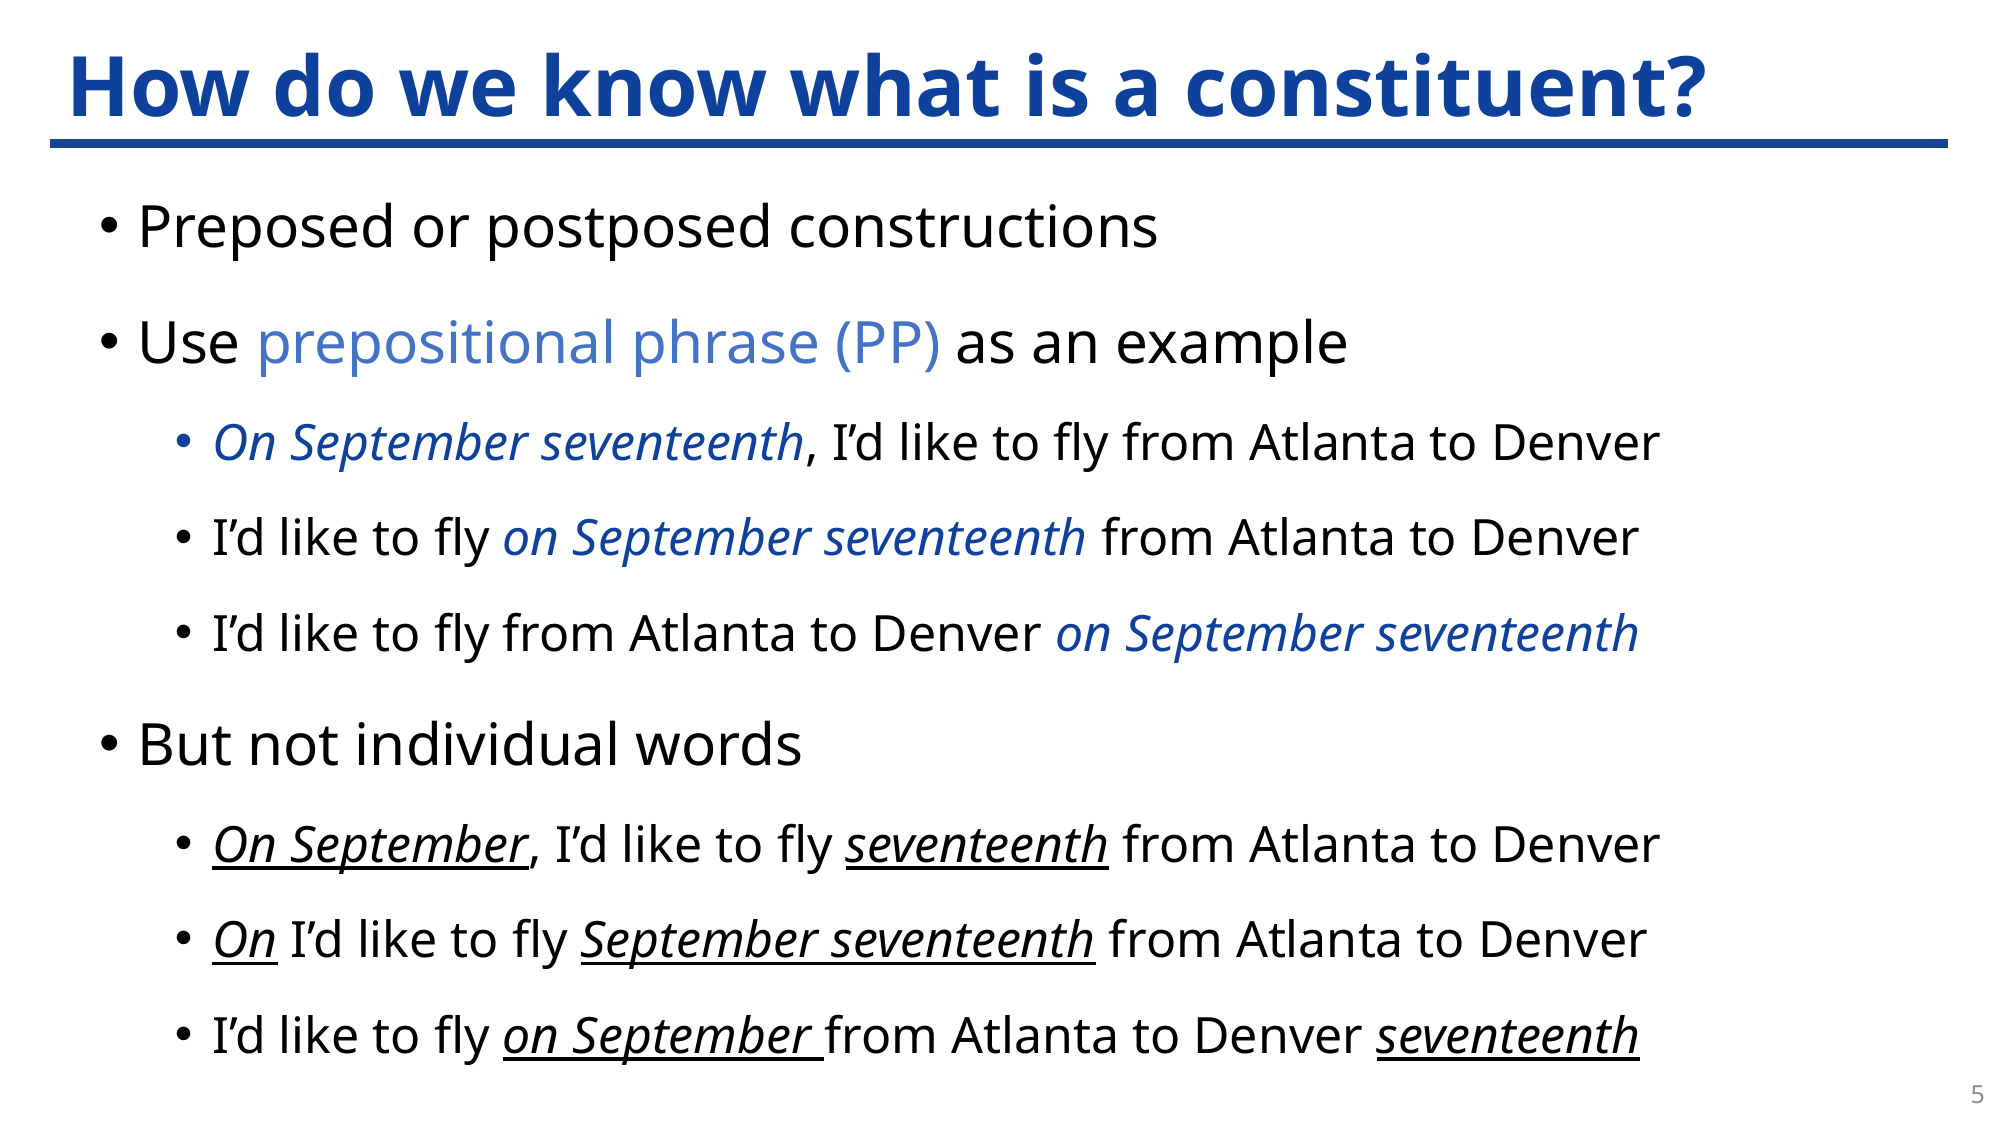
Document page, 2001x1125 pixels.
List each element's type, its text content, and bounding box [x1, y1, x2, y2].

slide_number 5 [1899, 1065, 2000, 1125]
title How do we know what is a constituent? [51, 39, 1947, 140]
list Preposed or postposed constructions Use prepositional phrase (PP) as an example On September seventeenth, I’d like to fly from Atlanta to Denver I’d like to fly on September seventeenth from Atlanta to Denver I’d like to fly from Atlanta to Denver on September seventeenth But not individual words On September, I’d like to fly seventeenth from Atlanta to Denver On I’d like to fly September seventeenth from Atlanta to Denver I’d like to fly on September from Atlanta to Denver seventeenth [84, 181, 1900, 1086]
